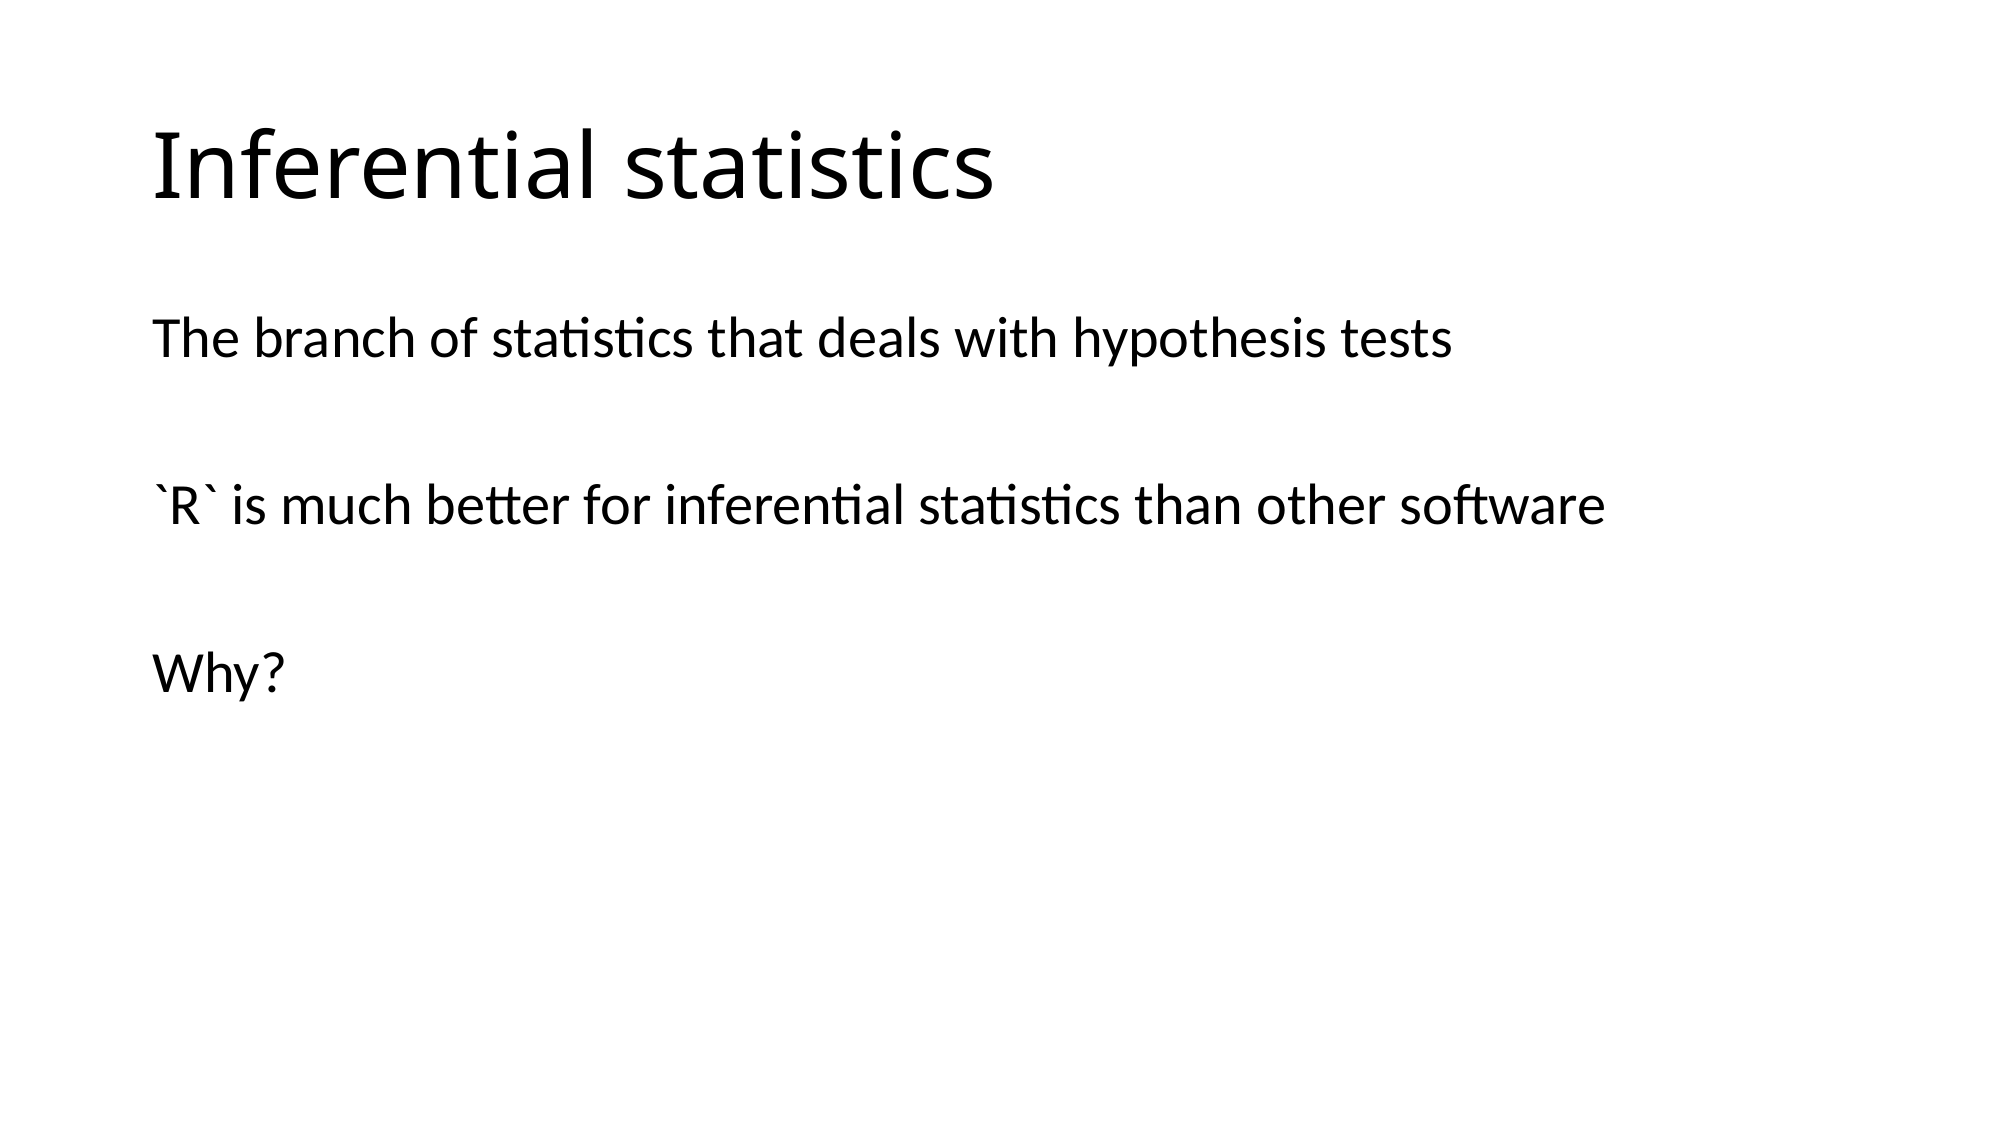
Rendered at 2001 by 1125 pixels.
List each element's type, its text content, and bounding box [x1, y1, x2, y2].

title Inferential statistics [137, 59, 1863, 278]
list The branch of statistics that deals with hypothesis tests `R` is much better for inferential statistics than other software Why? [137, 299, 1863, 1014]
